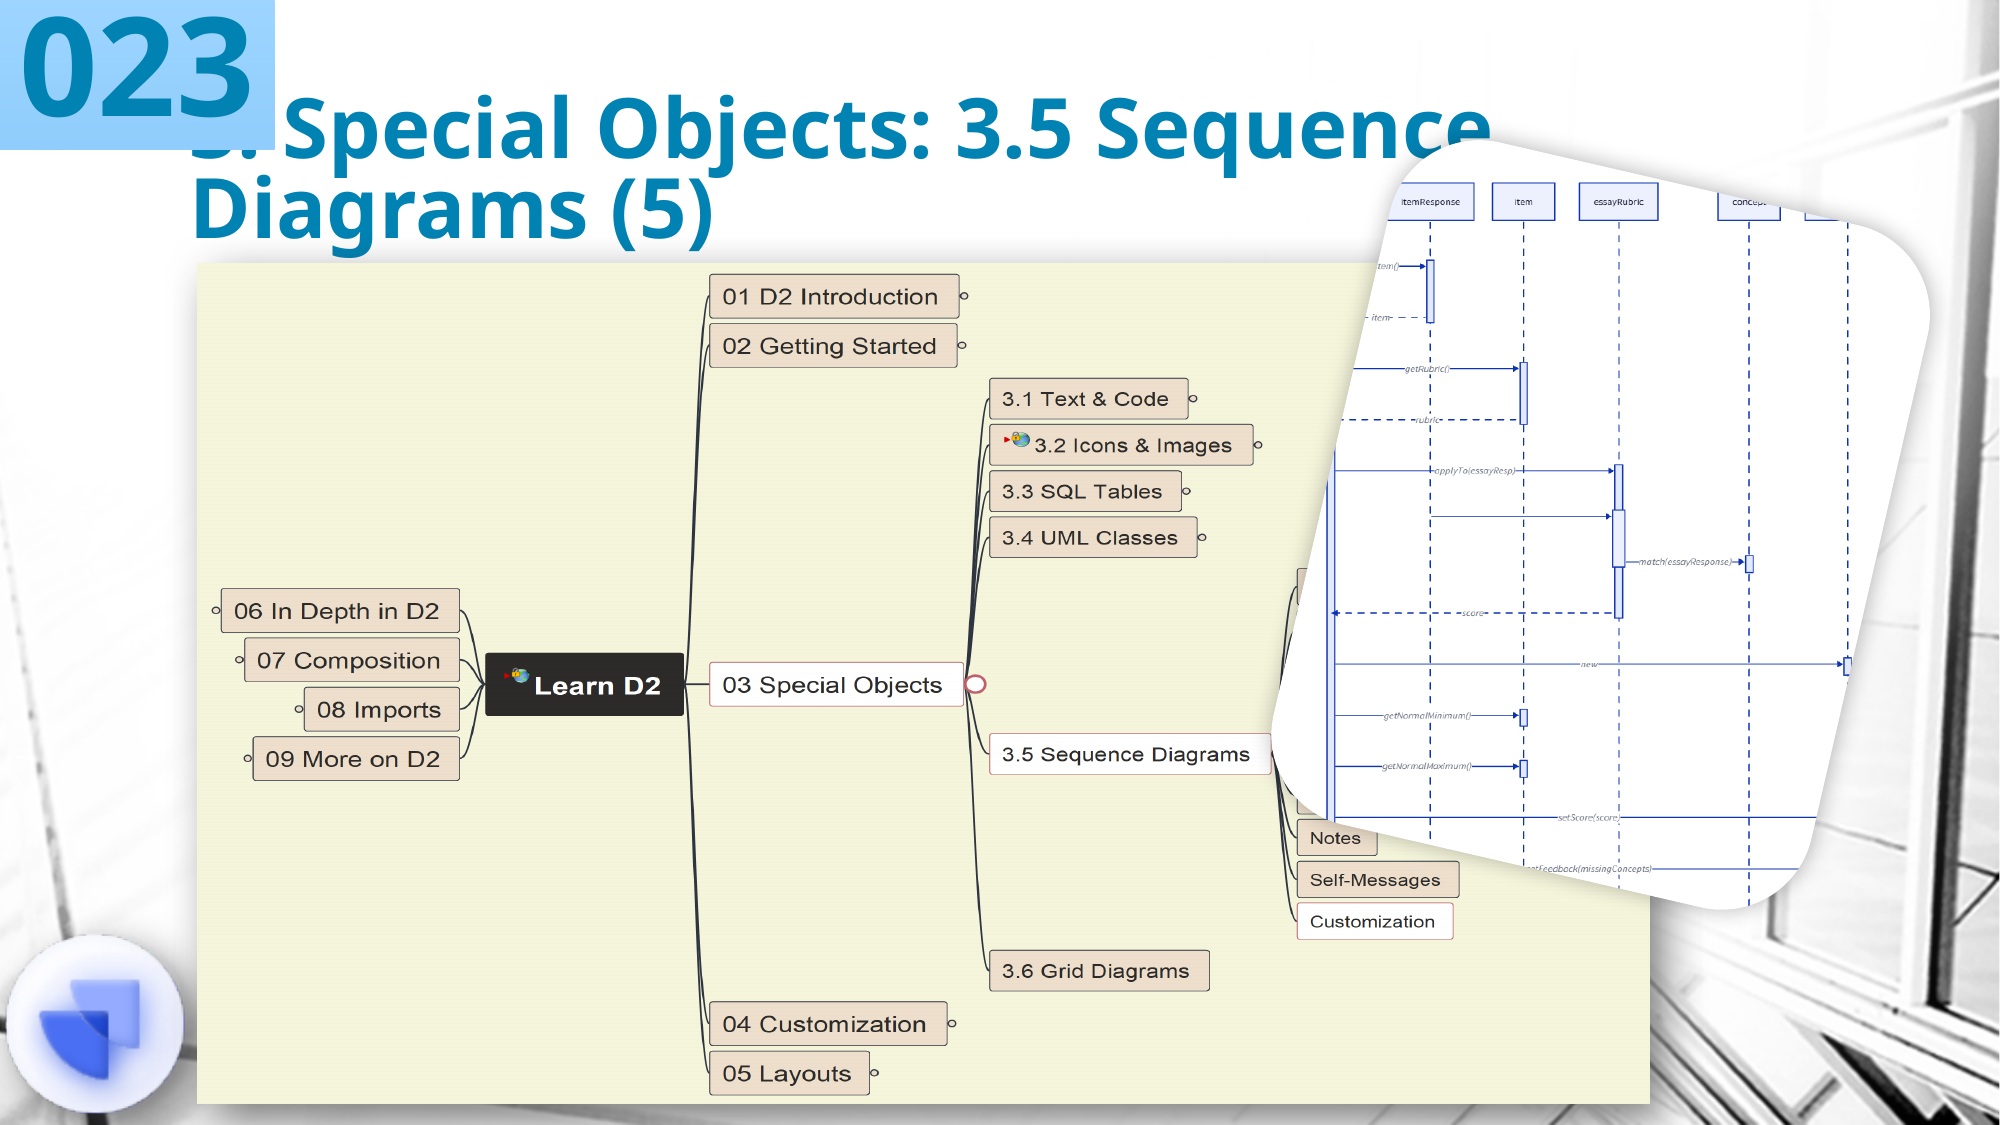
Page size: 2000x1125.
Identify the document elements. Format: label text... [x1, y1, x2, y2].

picture [0, 150, 198, 1125]
picture [218, 0, 2000, 1125]
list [197, 263, 1650, 1104]
text_box 023 [0, 0, 275, 150]
title 3. Special Objects: 3.5 Sequence Diagrams (5) [174, 87, 1925, 263]
